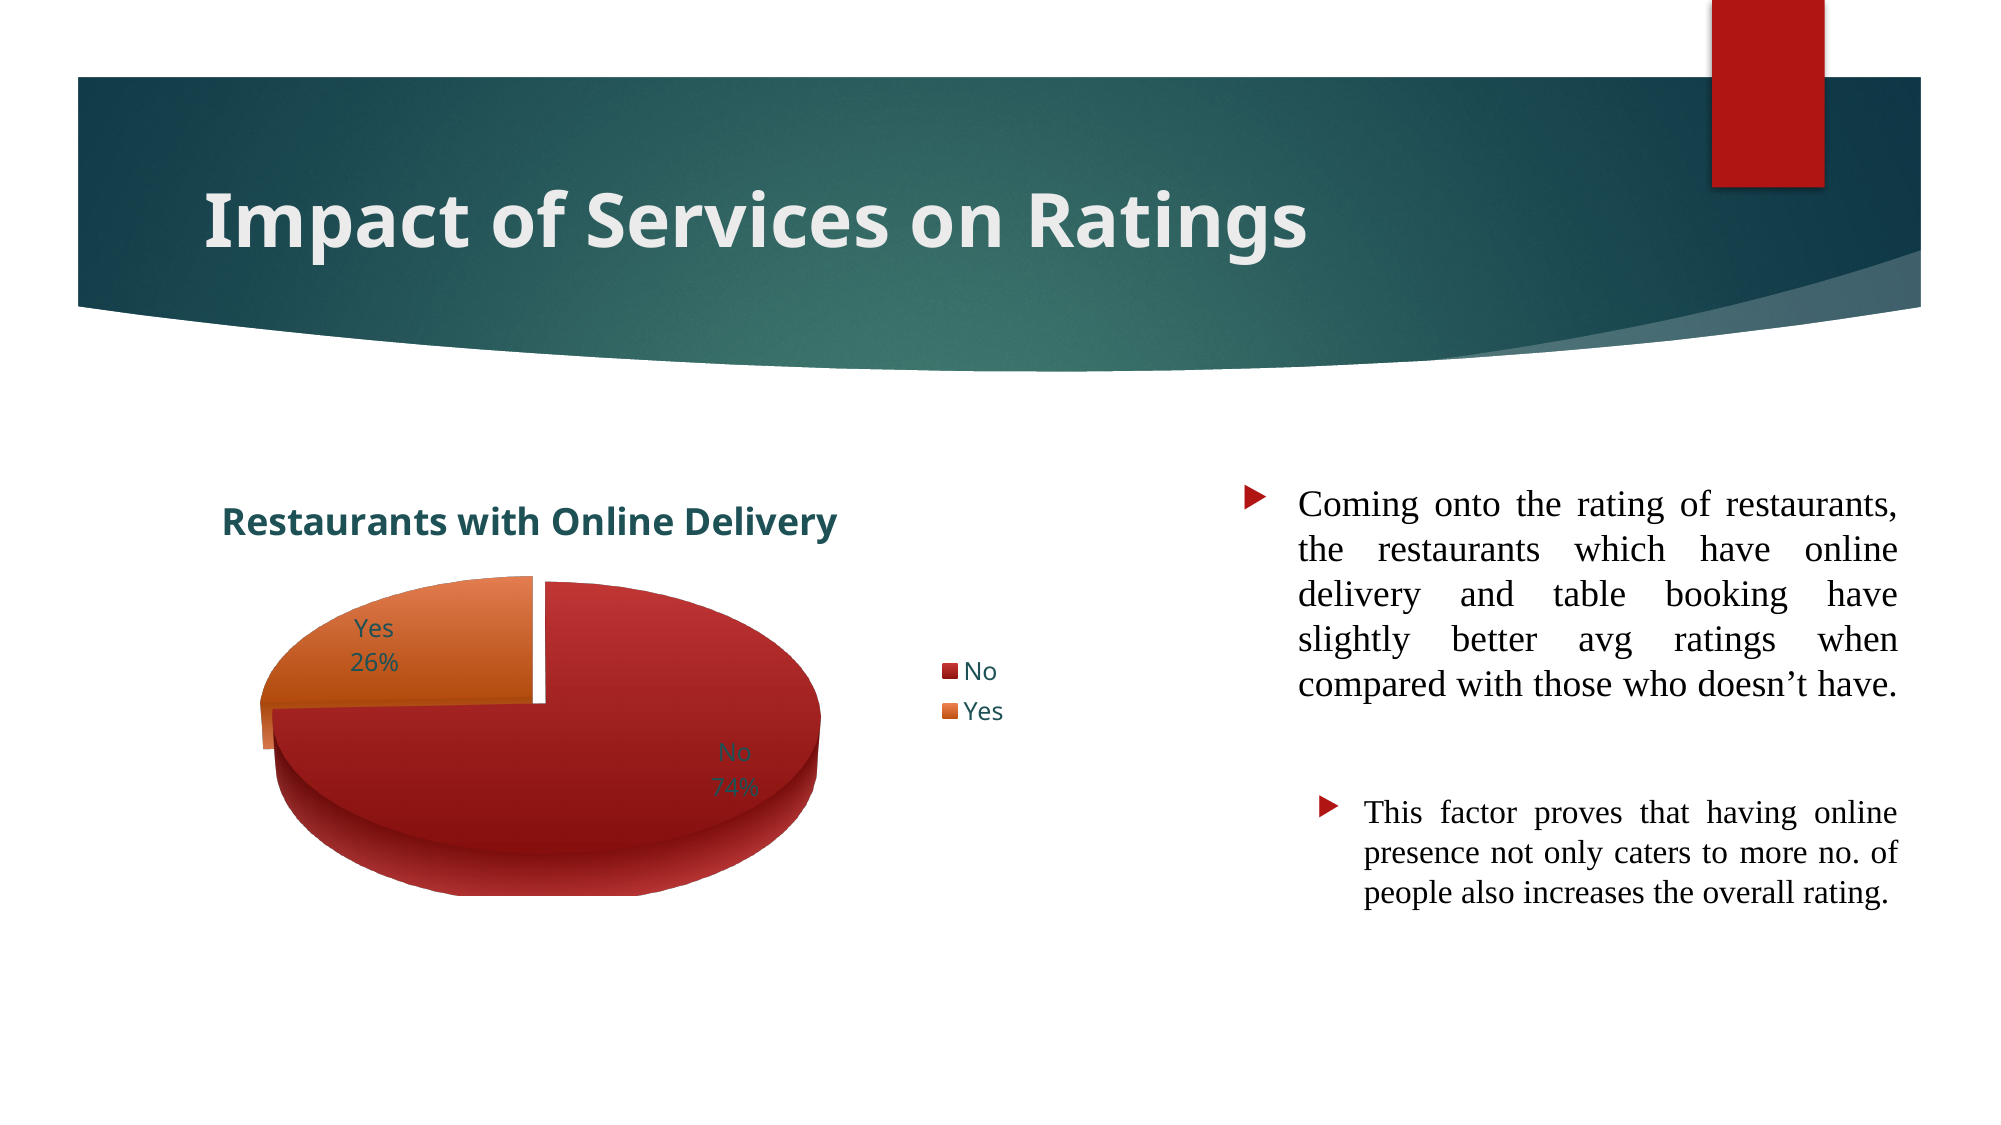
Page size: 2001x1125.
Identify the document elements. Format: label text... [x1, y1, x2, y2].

title Impact of Services on Ratings [189, 159, 1638, 276]
chart [156, 470, 1026, 912]
list Coming onto the rating of restaurants, the restaurants which have online delivery and table booking have slightly better avg ratings when compared with those who doesn’t have. This factor proves that having online presence not only caters to more no. of people also increases the overall rating. [1226, 471, 1914, 1028]
